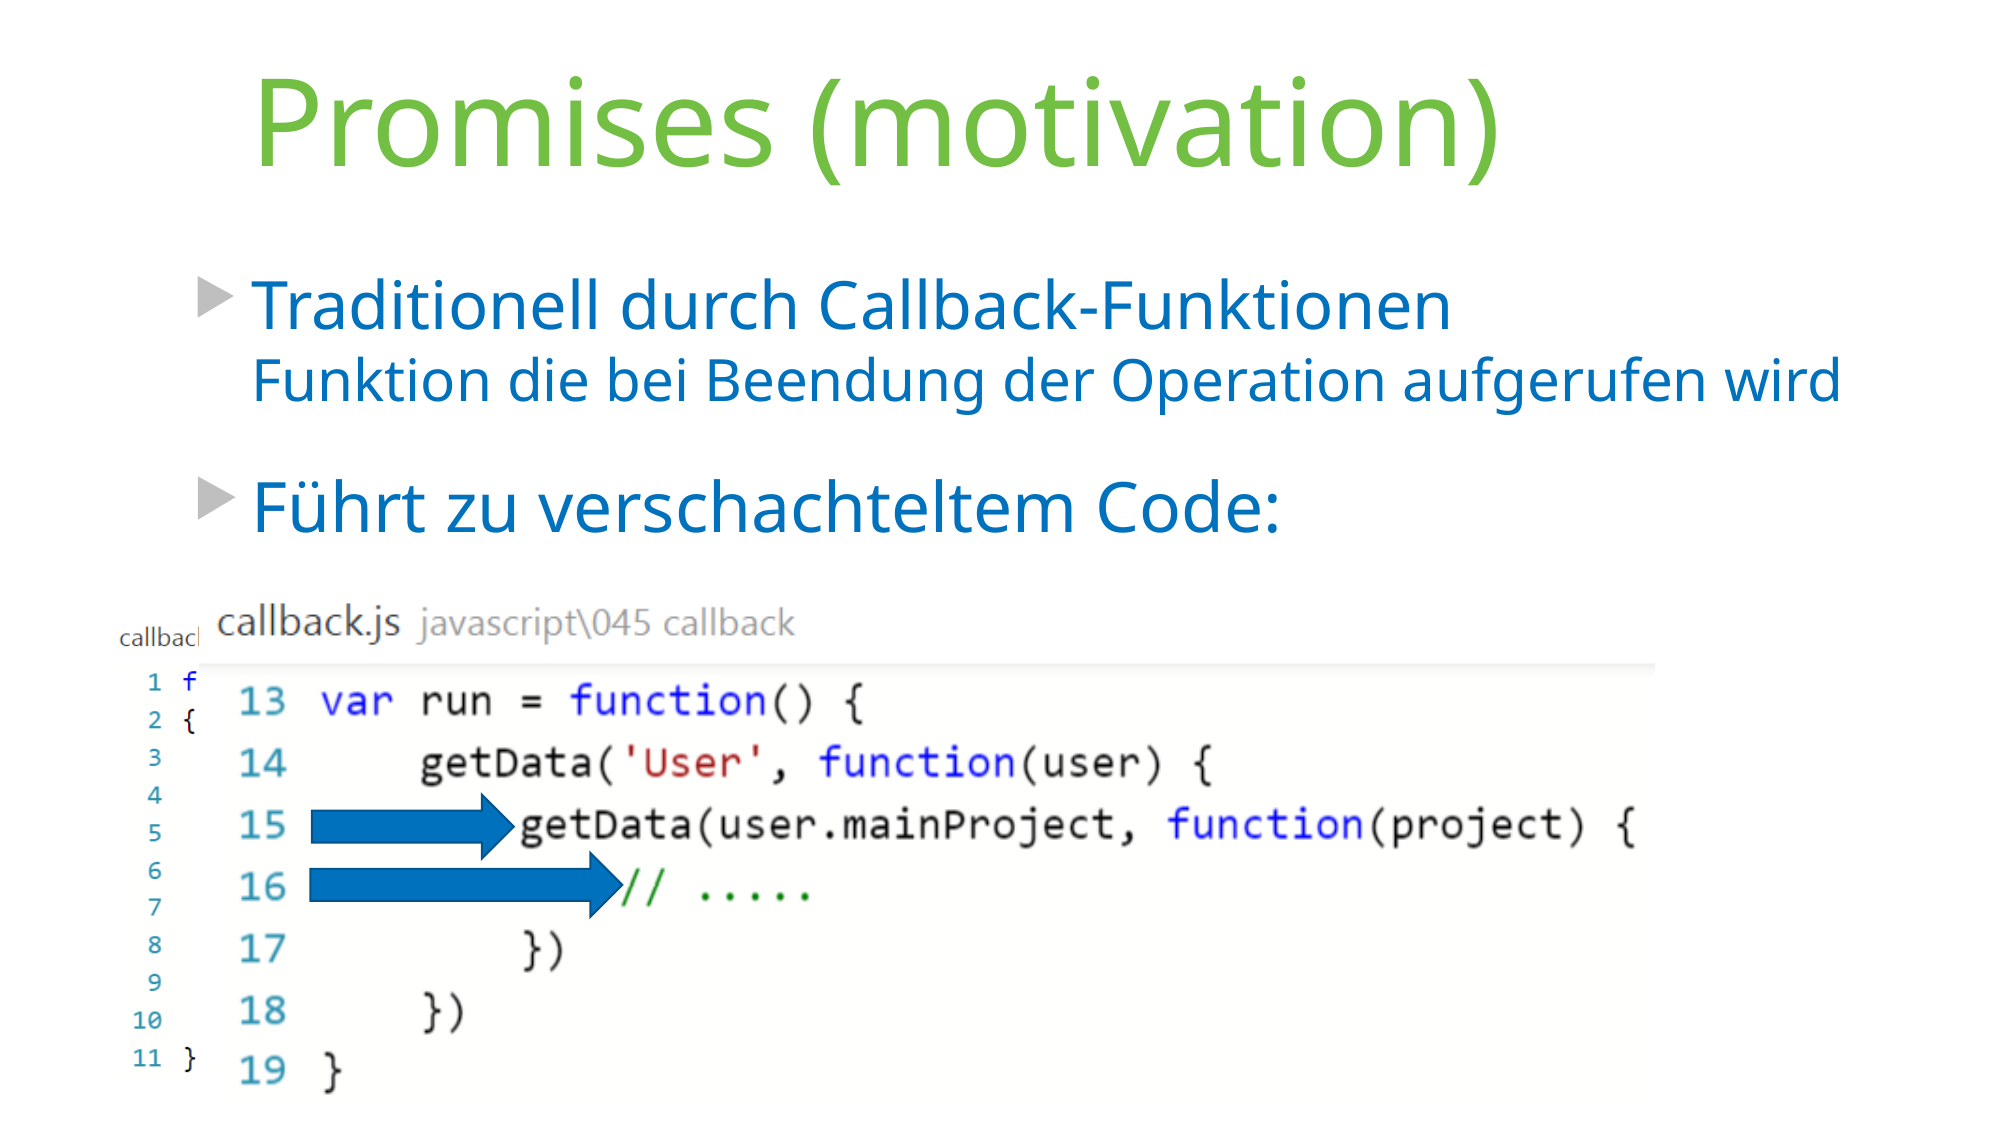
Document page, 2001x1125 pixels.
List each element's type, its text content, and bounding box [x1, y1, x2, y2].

list Traditionell durch Callback-Funktionen Funktion die bei Beendung der Operation aufgerufen wird Führt zu verschachteltem Code: [191, 263, 1945, 1125]
picture [106, 587, 1655, 1106]
title Promises (motivation) [250, 42, 1945, 192]
